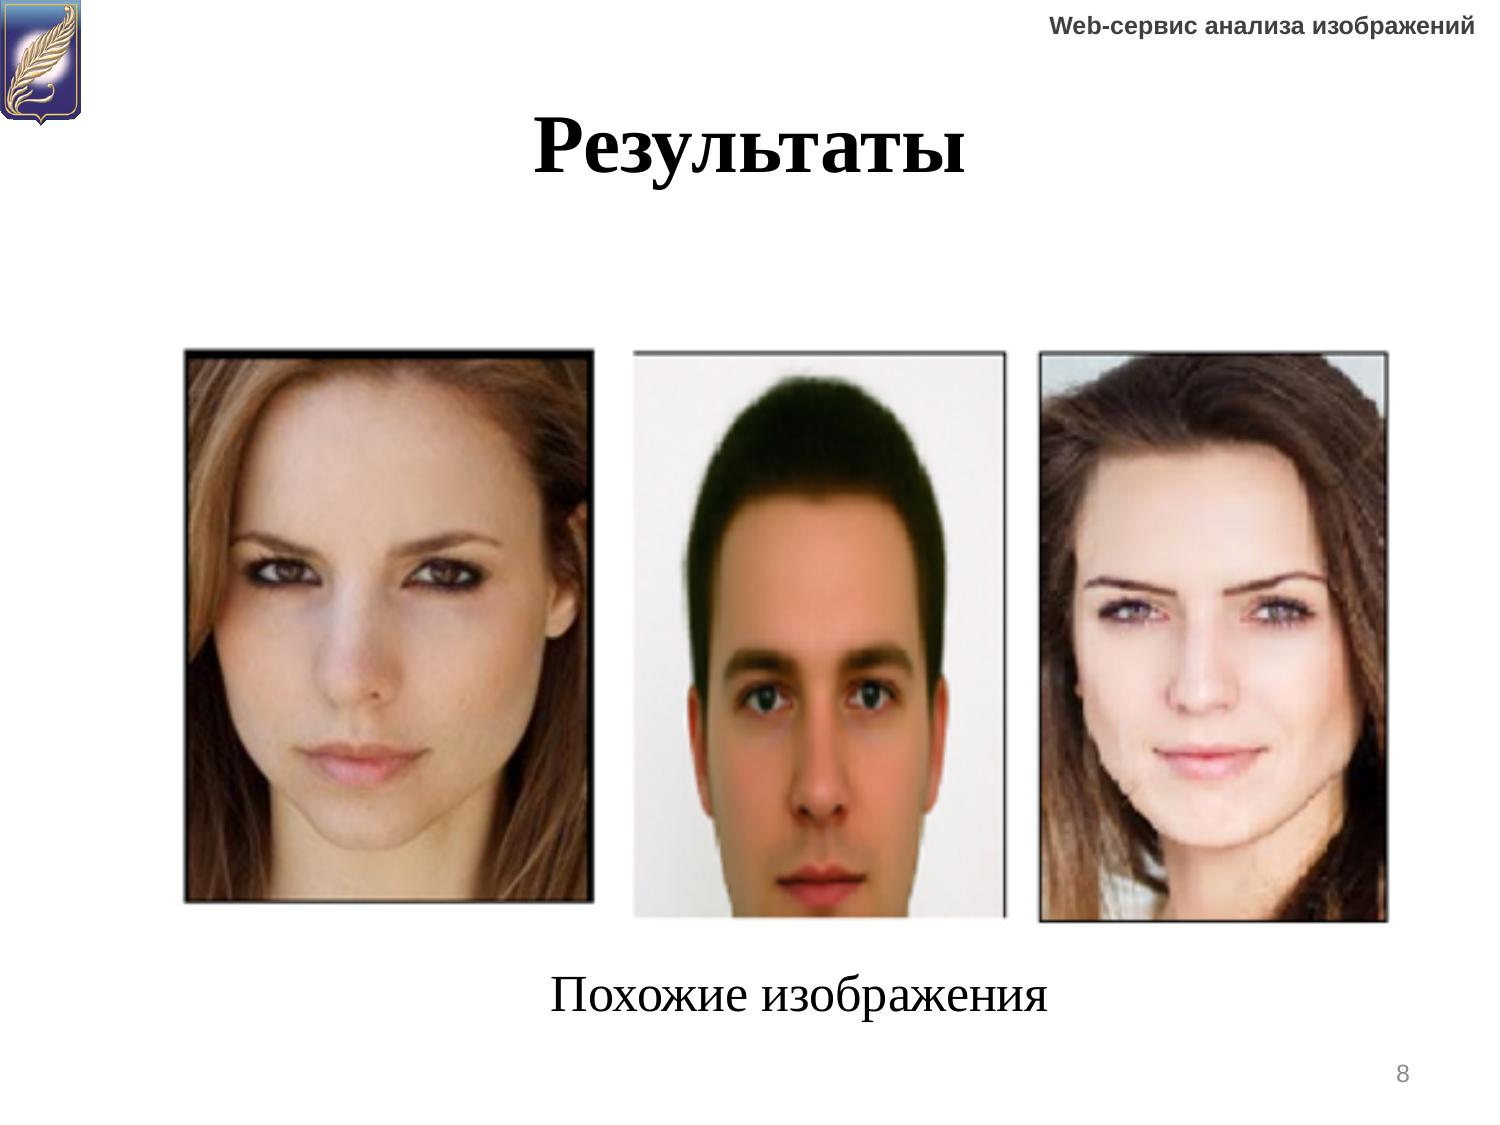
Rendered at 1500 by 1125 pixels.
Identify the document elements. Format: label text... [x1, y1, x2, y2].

slide_number 8 [1074, 1042, 1425, 1103]
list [170, 337, 1400, 929]
text_box Похожие изображения [536, 952, 1064, 1030]
title Результаты [75, 45, 1425, 233]
picture [0, 0, 81, 126]
